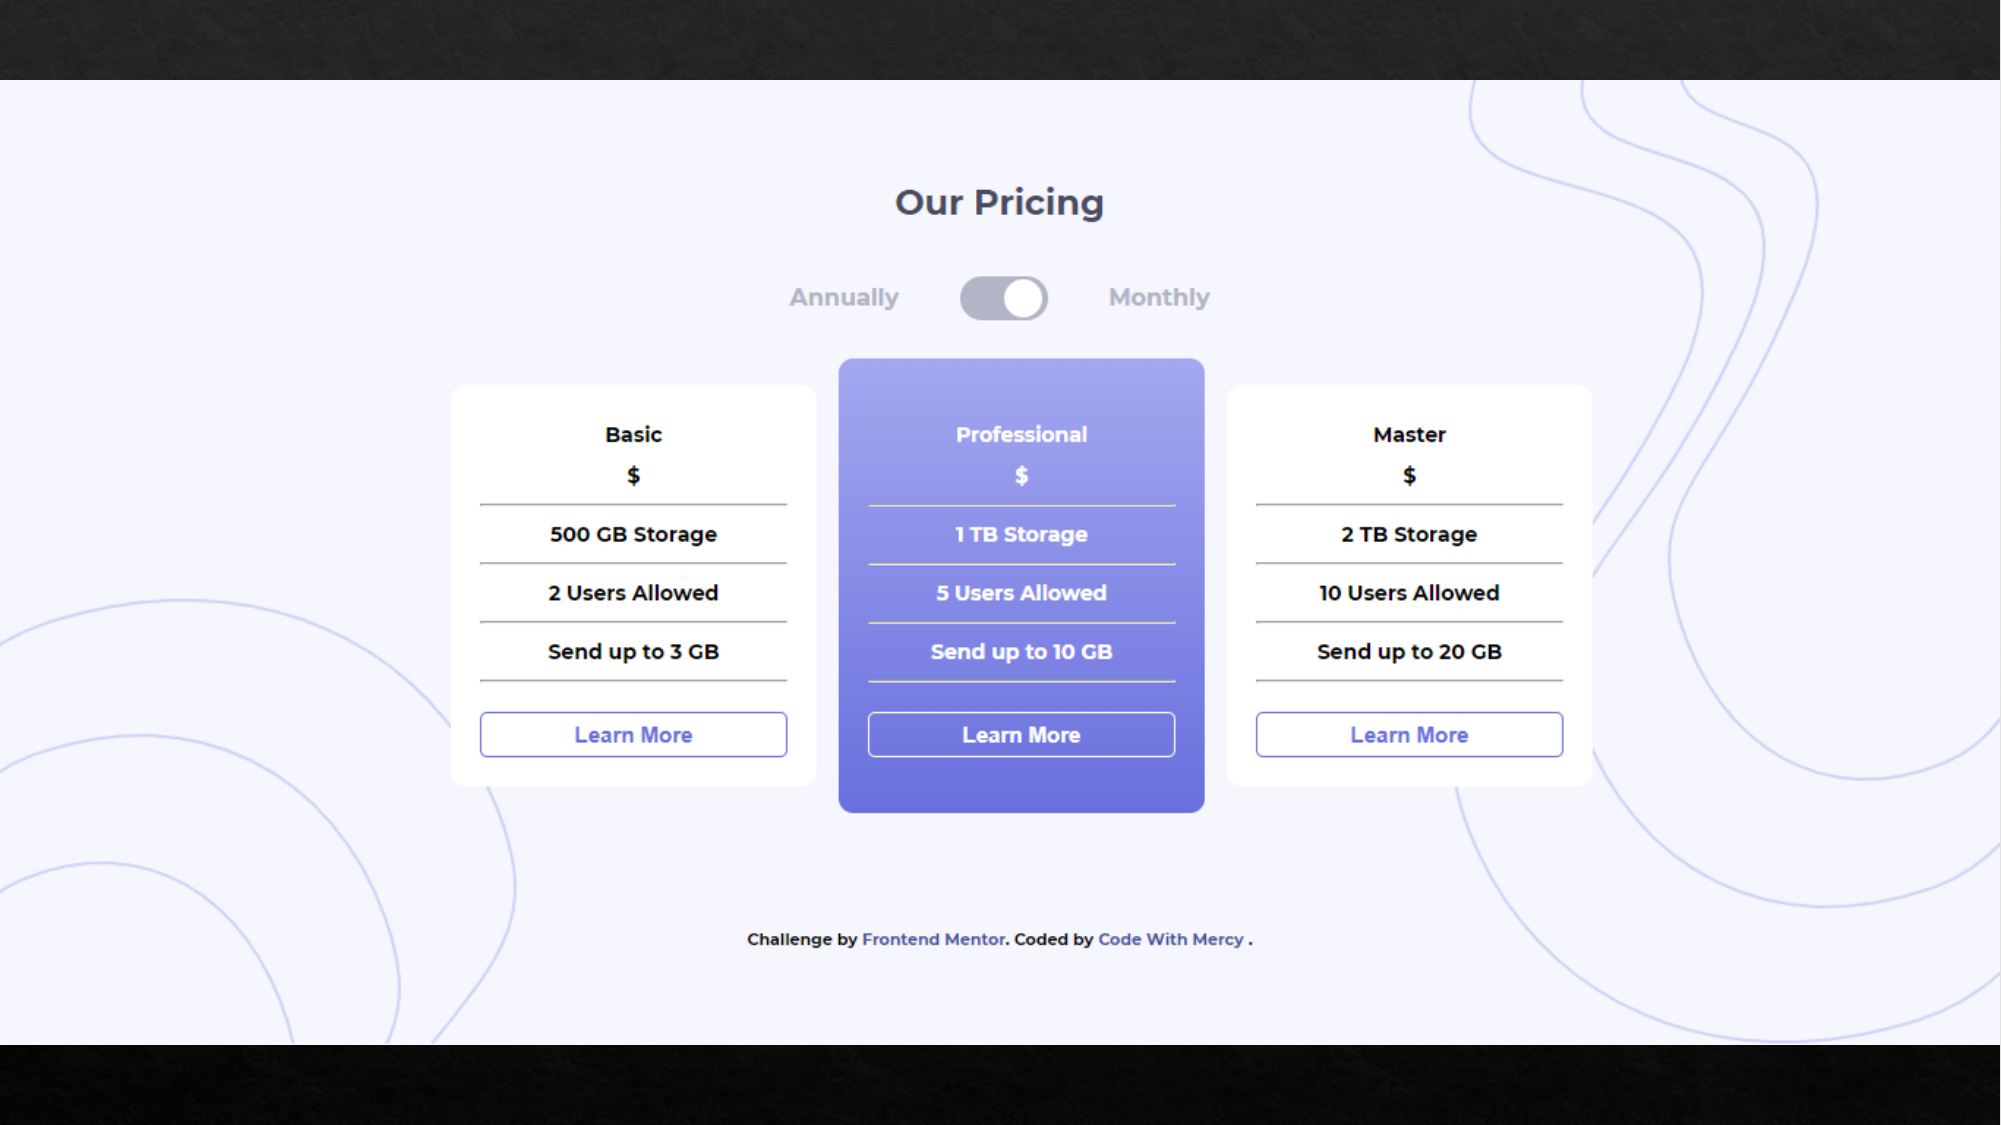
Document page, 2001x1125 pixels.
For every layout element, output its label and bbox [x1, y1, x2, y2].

picture [0, 80, 2000, 1045]
